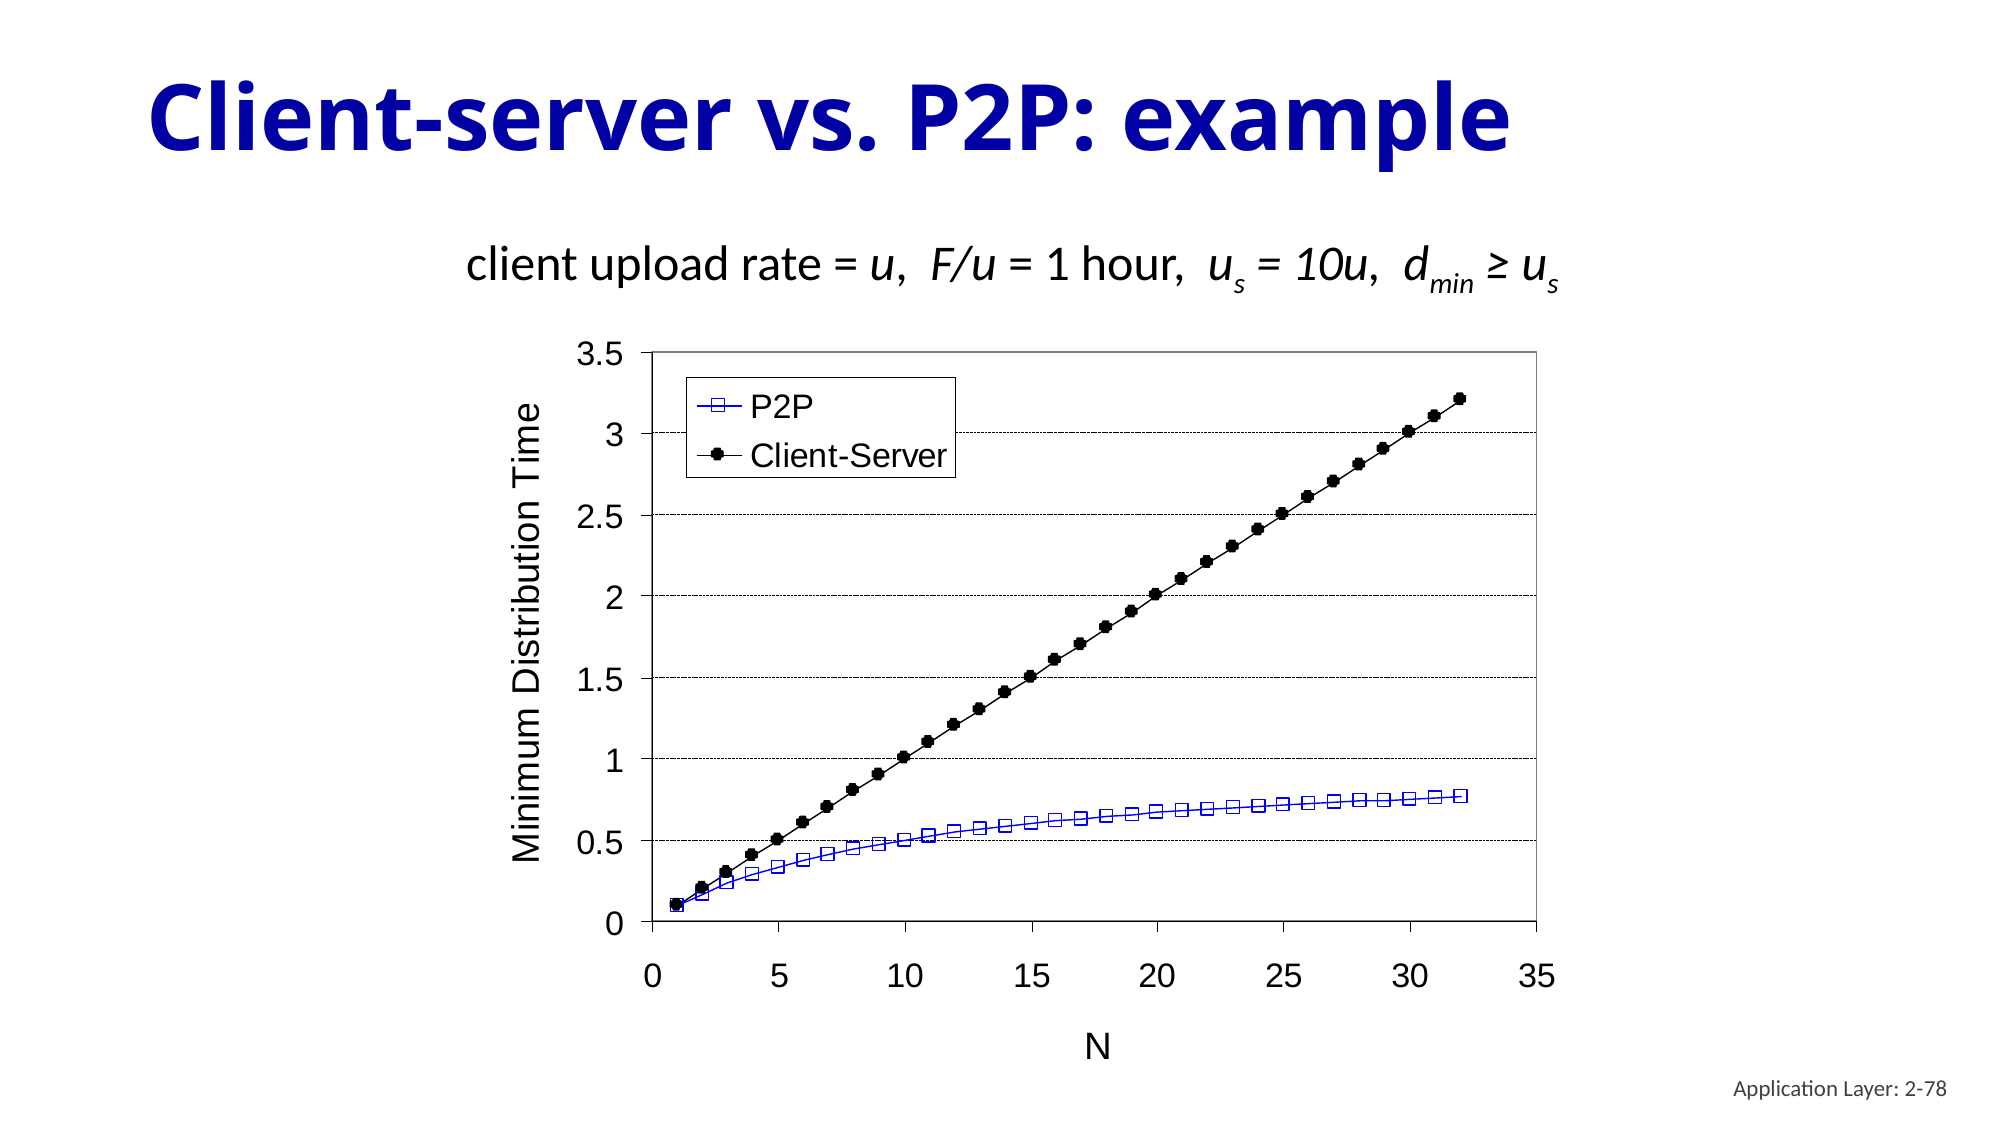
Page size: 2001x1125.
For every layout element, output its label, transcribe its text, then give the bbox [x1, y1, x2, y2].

title Client-server vs. P2P: example [131, 47, 1856, 195]
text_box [488, 300, 1642, 1087]
text_box client upload rate = u, F/u = 1 hour, us = 10u, dmin ≥ us [451, 223, 1679, 307]
slide_number Application Layer: 2- [1512, 1056, 1963, 1117]
